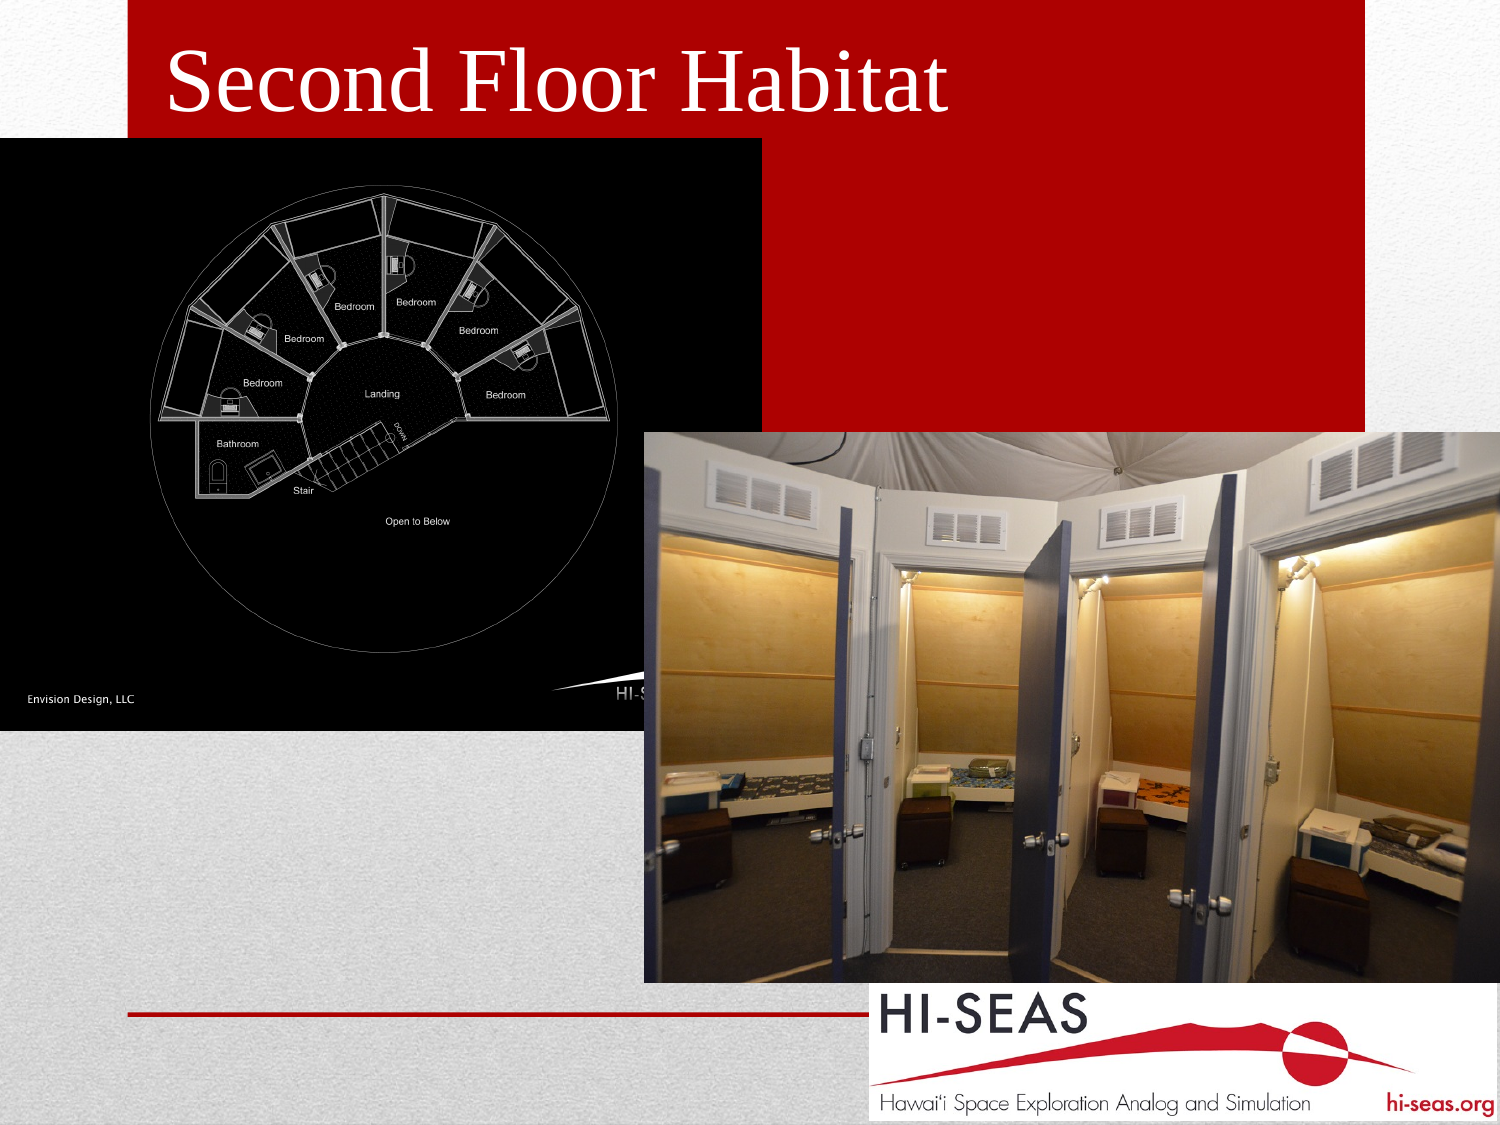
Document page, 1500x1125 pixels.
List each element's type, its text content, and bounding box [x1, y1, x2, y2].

text_box Second Floor Habitat [149, 12, 1038, 138]
picture [0, 137, 1500, 1122]
